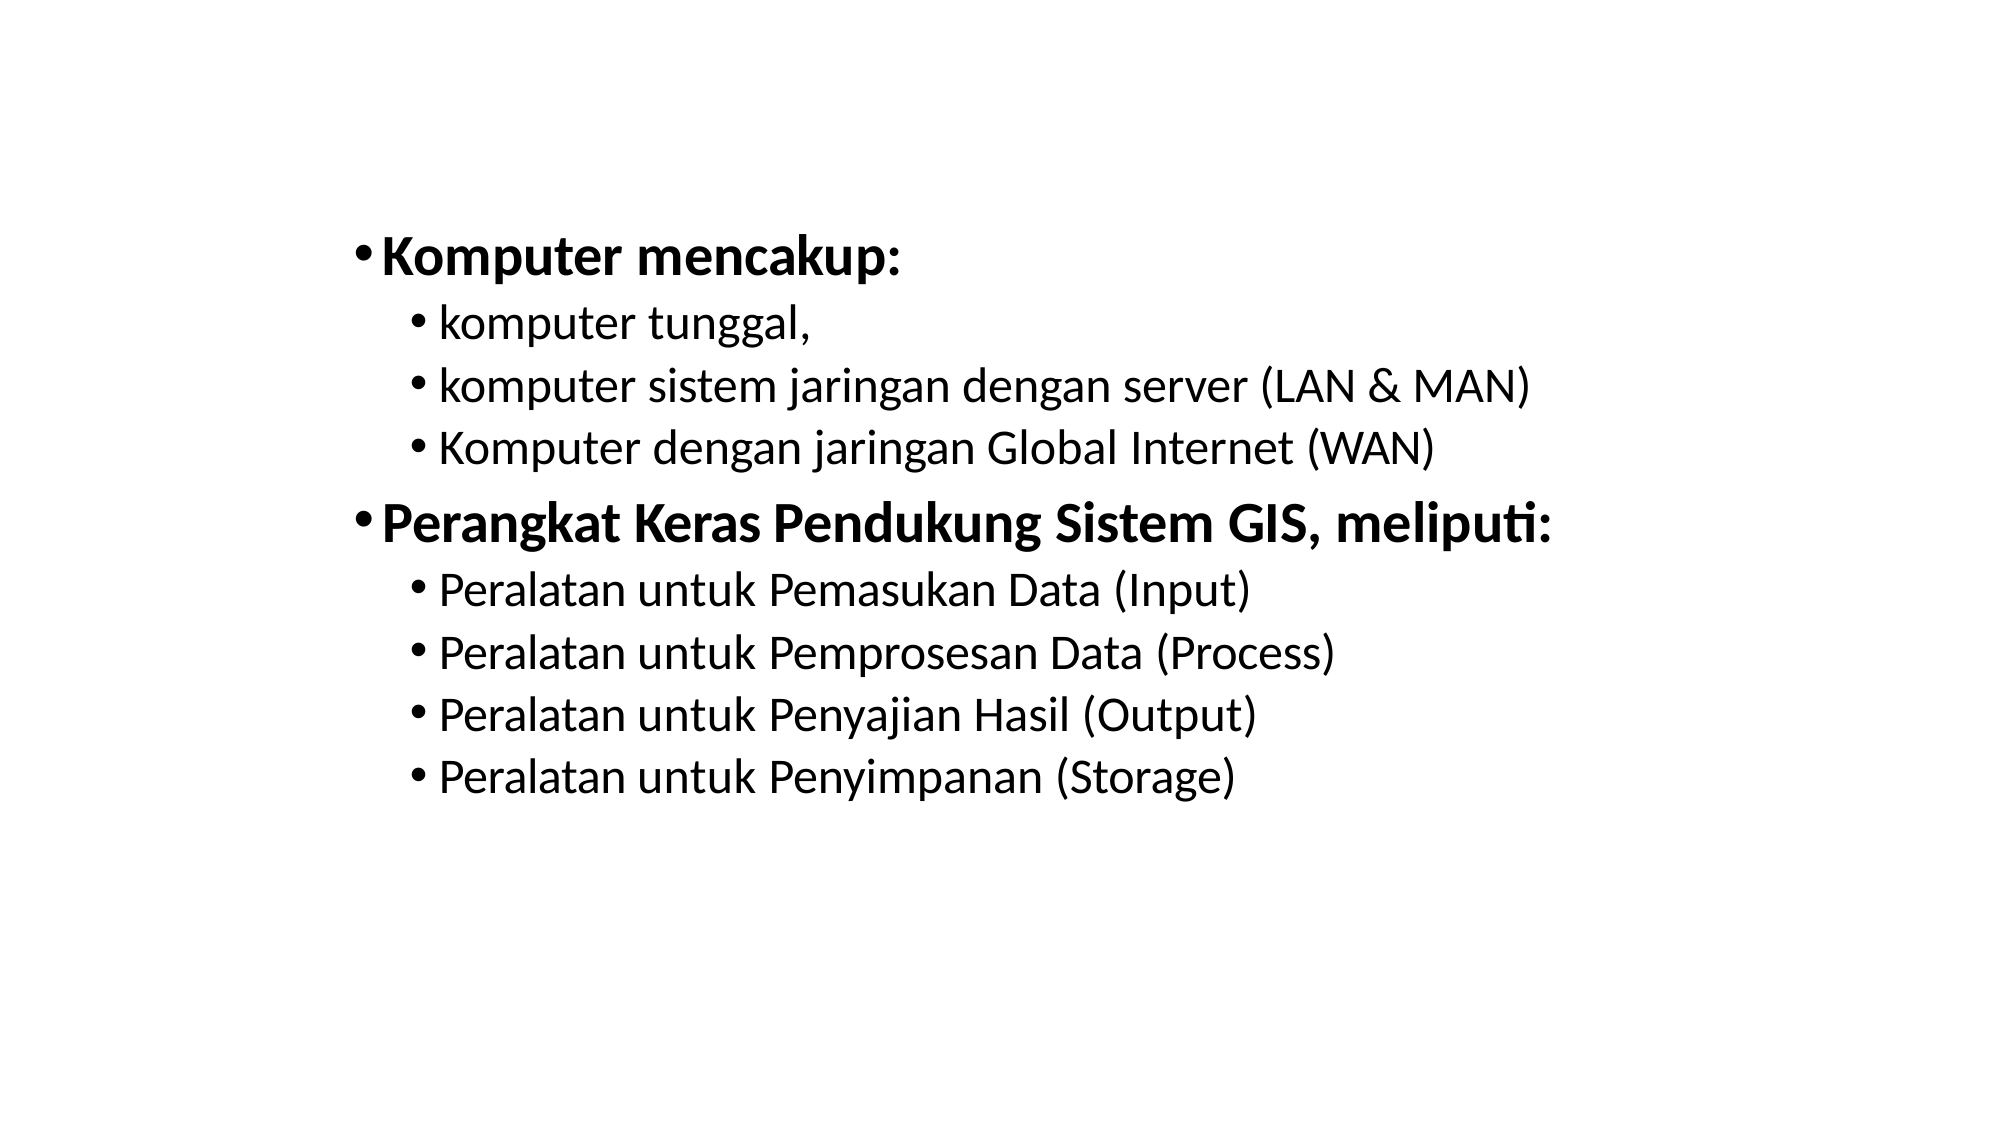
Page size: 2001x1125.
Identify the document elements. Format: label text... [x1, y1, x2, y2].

text_box Komputer mencakup: komputer tunggal, komputer sistem jaringan dengan server (LAN & MAN) Komputer dengan jaringan Global Internet (WAN) Perangkat Keras Pendukung Sistem GIS, meliputi: Peralatan untuk Pemasukan Data (Input) Peralatan untuk Pemprosesan Data (Process) Peralatan untuk Penyajian Hasil (Output) Peralatan untuk Penyimpanan (Storage) [351, 215, 1574, 804]
